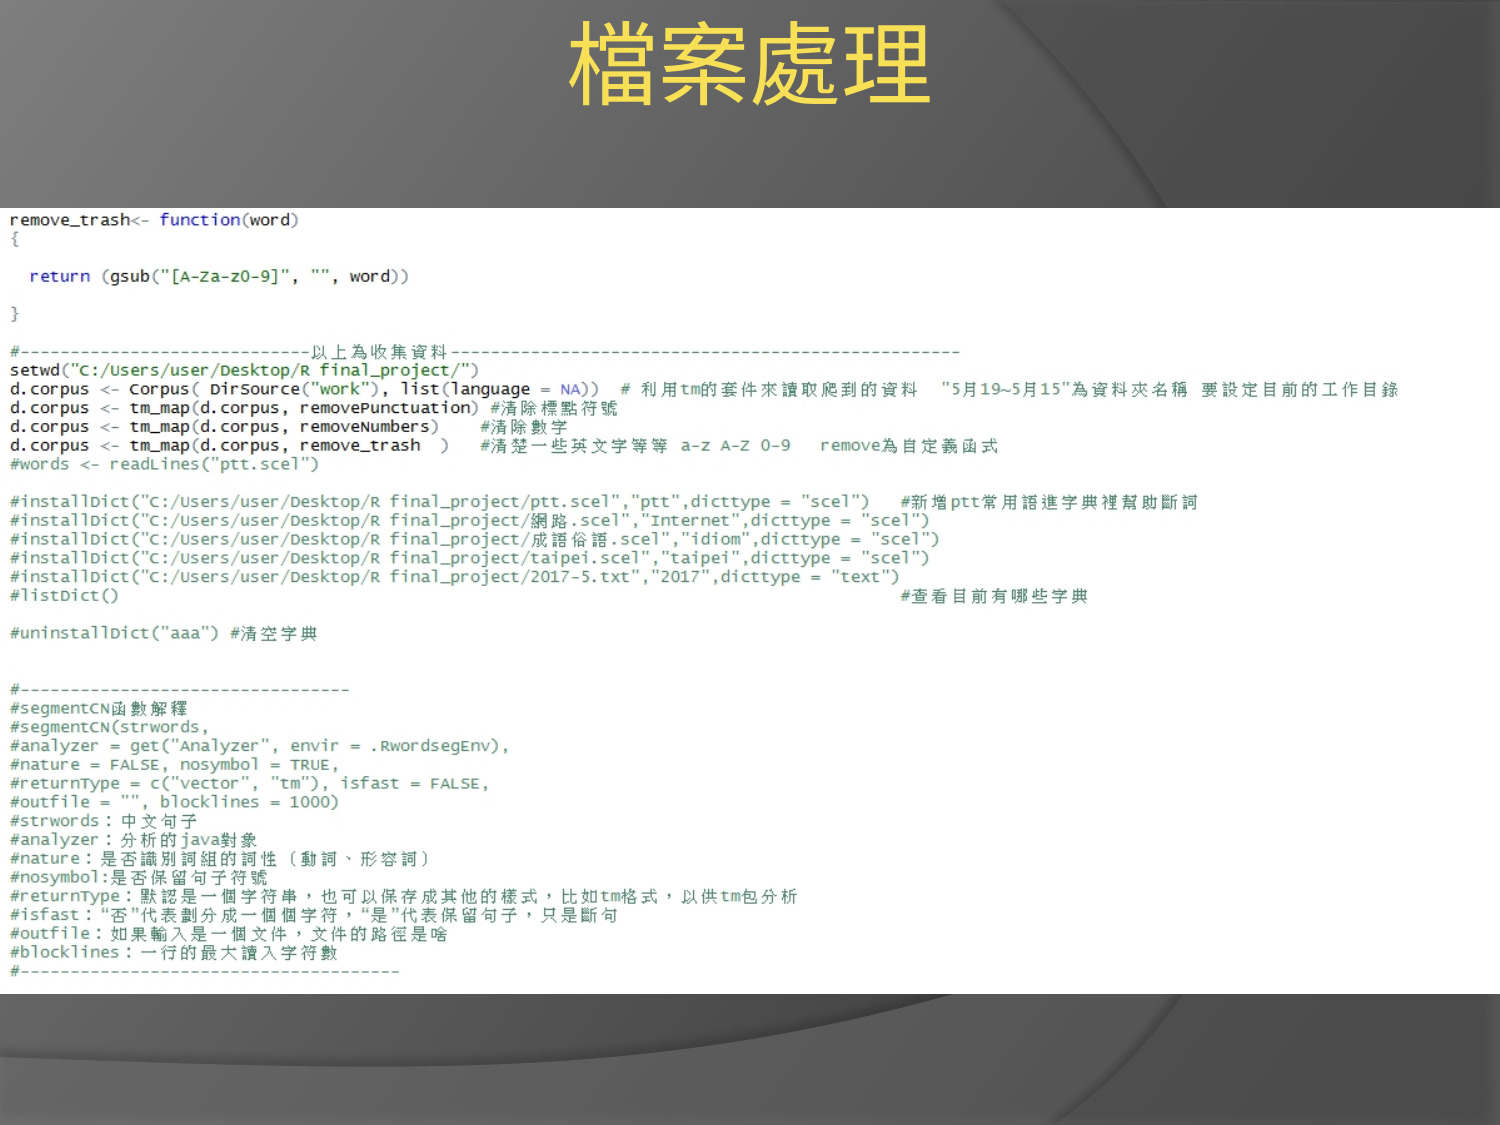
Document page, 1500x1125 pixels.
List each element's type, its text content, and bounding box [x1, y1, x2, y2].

text_box 檔案處理 [0, 0, 1500, 125]
picture [0, 207, 1500, 994]
